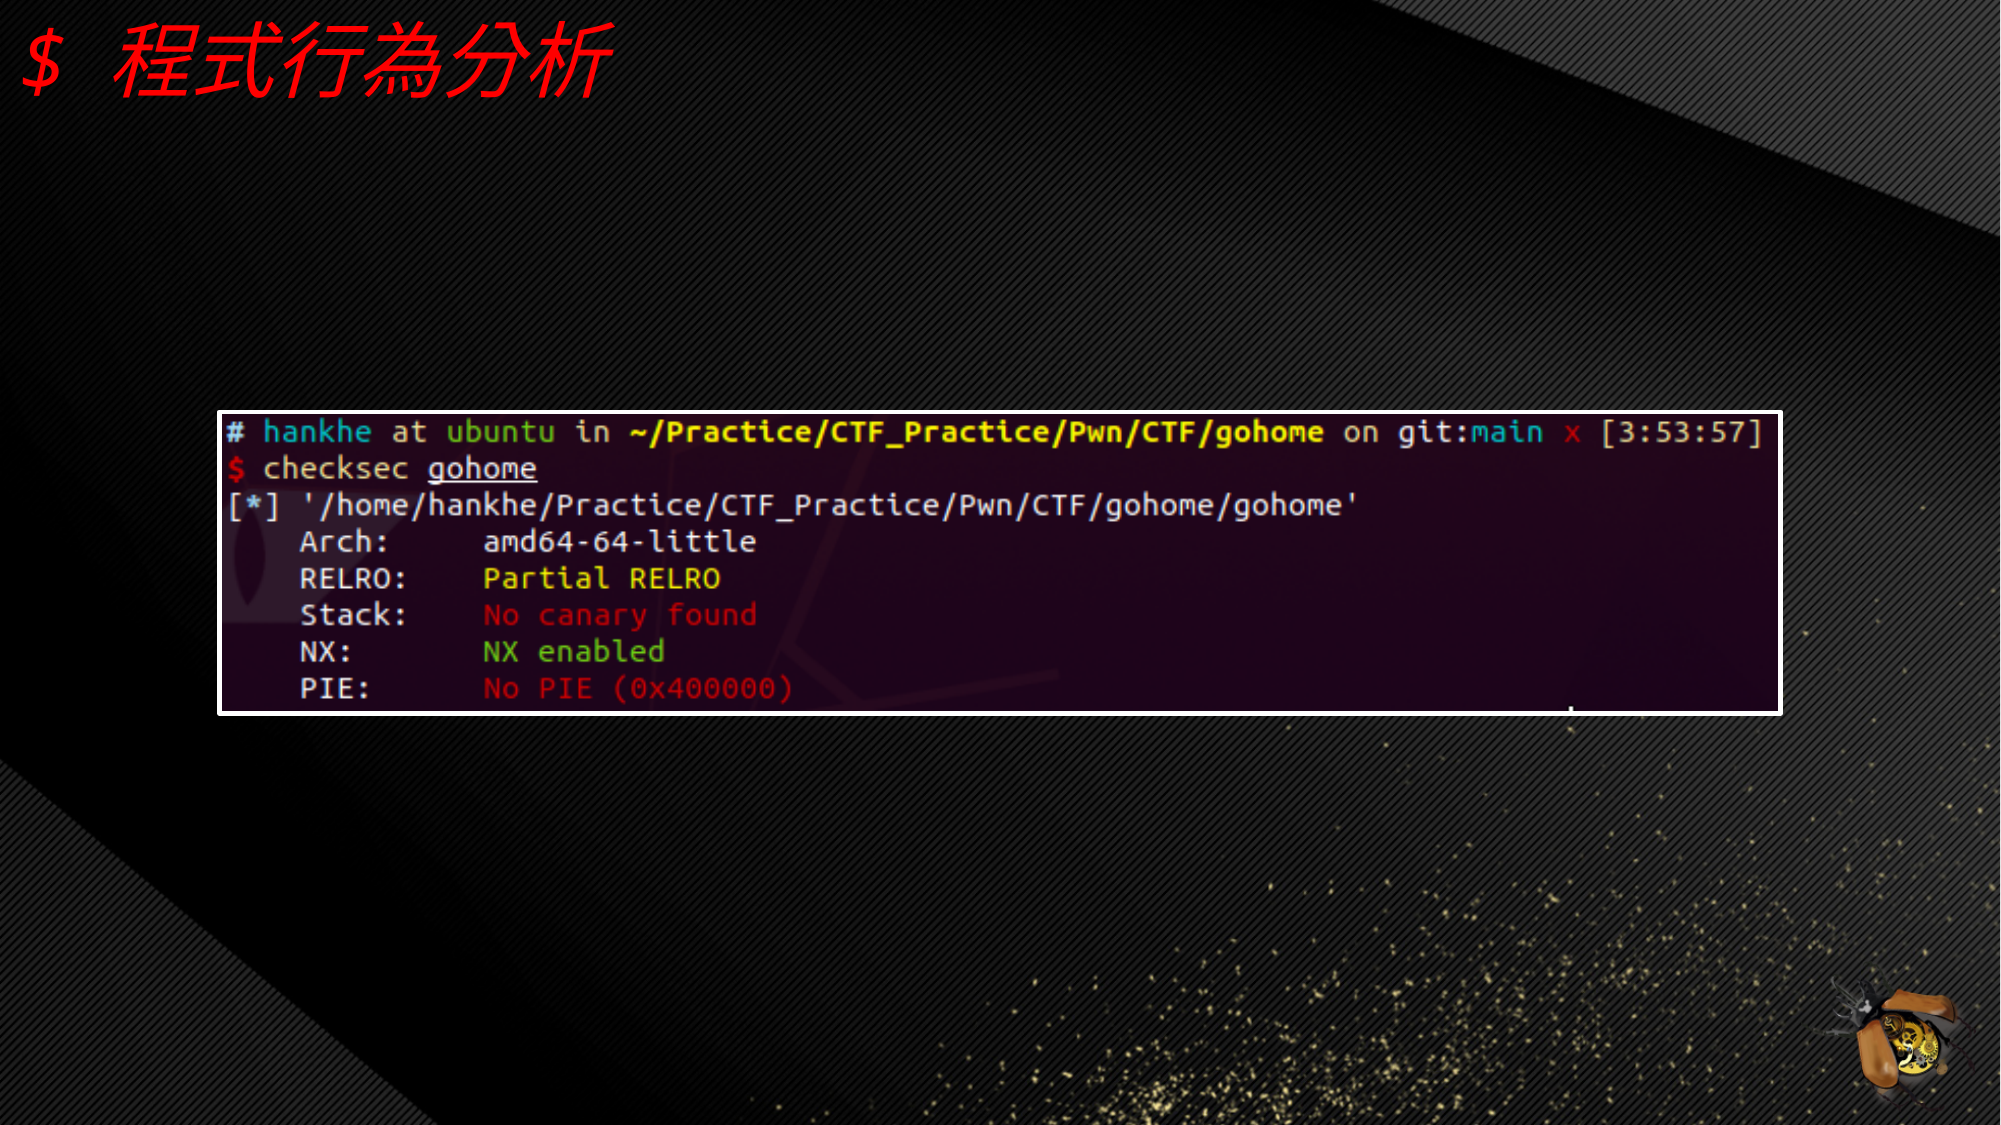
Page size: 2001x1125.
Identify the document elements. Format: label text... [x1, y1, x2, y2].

picture [0, 0, 2001, 1125]
text_box $ 程式行為分析 [0, 0, 628, 129]
